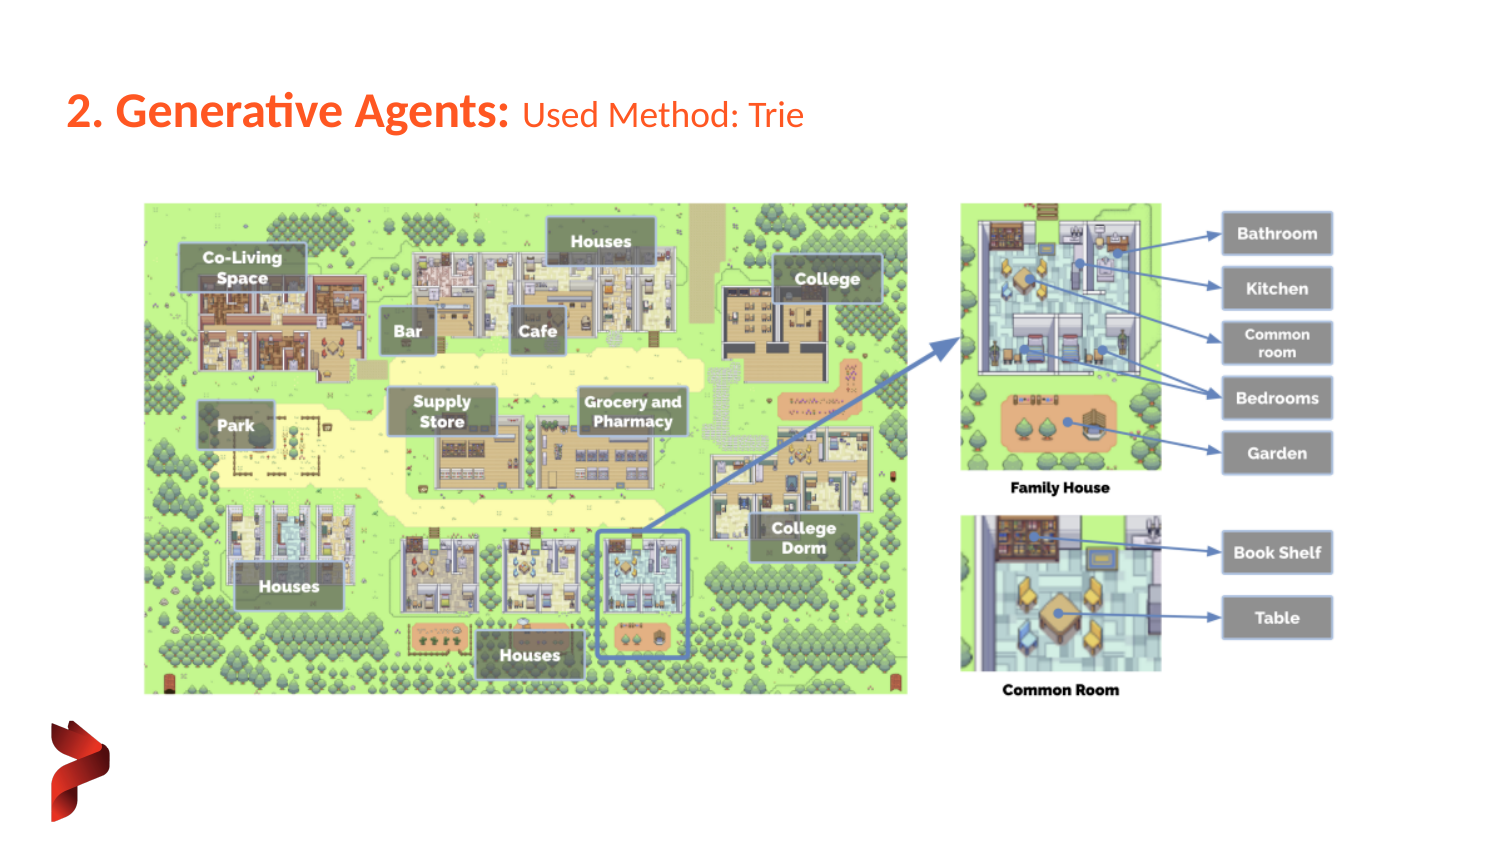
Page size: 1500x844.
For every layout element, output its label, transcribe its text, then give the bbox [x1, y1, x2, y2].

title 2. Generative Agents: Used Method: Trie [51, 62, 1449, 157]
picture [119, 186, 1381, 720]
picture [50, 718, 110, 823]
